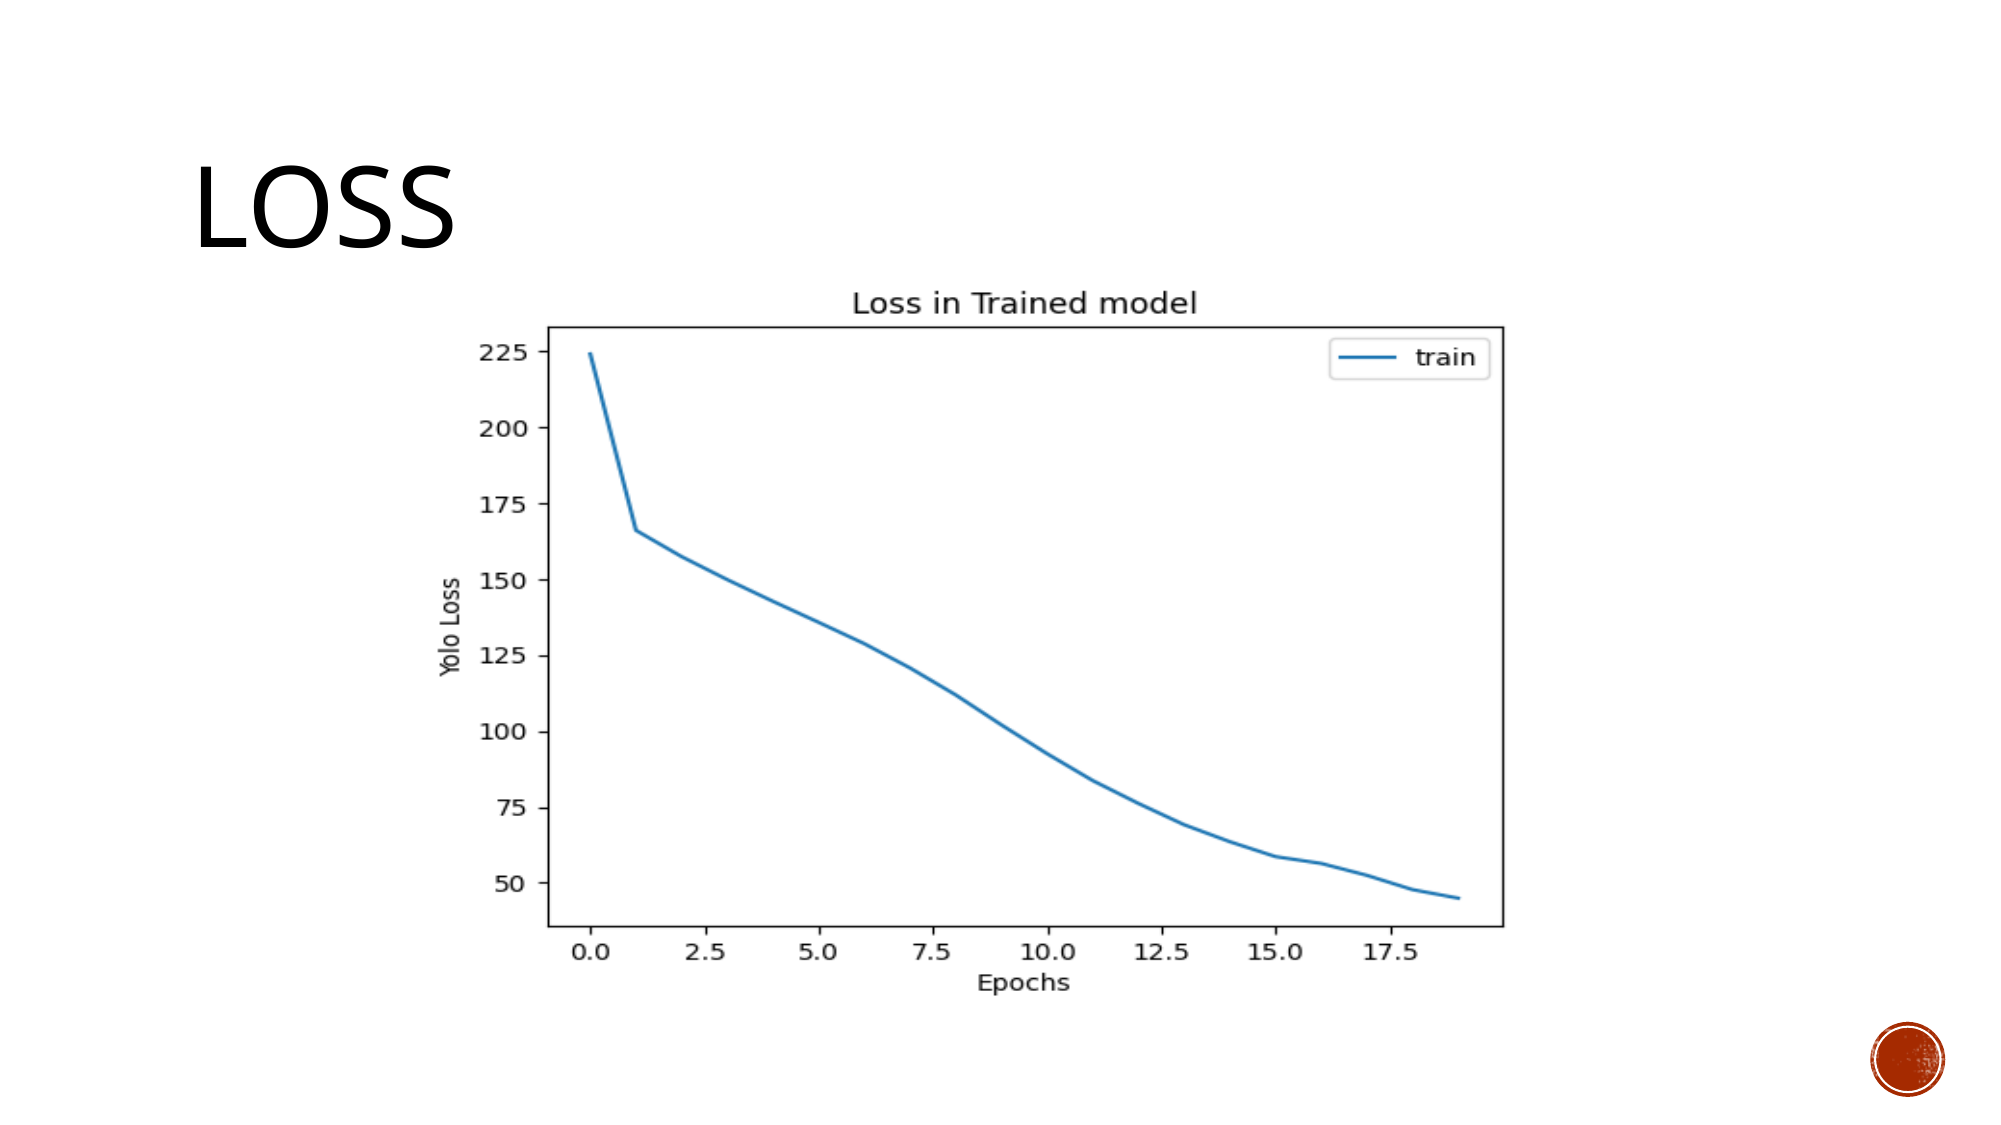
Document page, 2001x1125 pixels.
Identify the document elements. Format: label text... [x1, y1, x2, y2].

title Loss [175, 79, 1826, 344]
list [424, 278, 1518, 1011]
